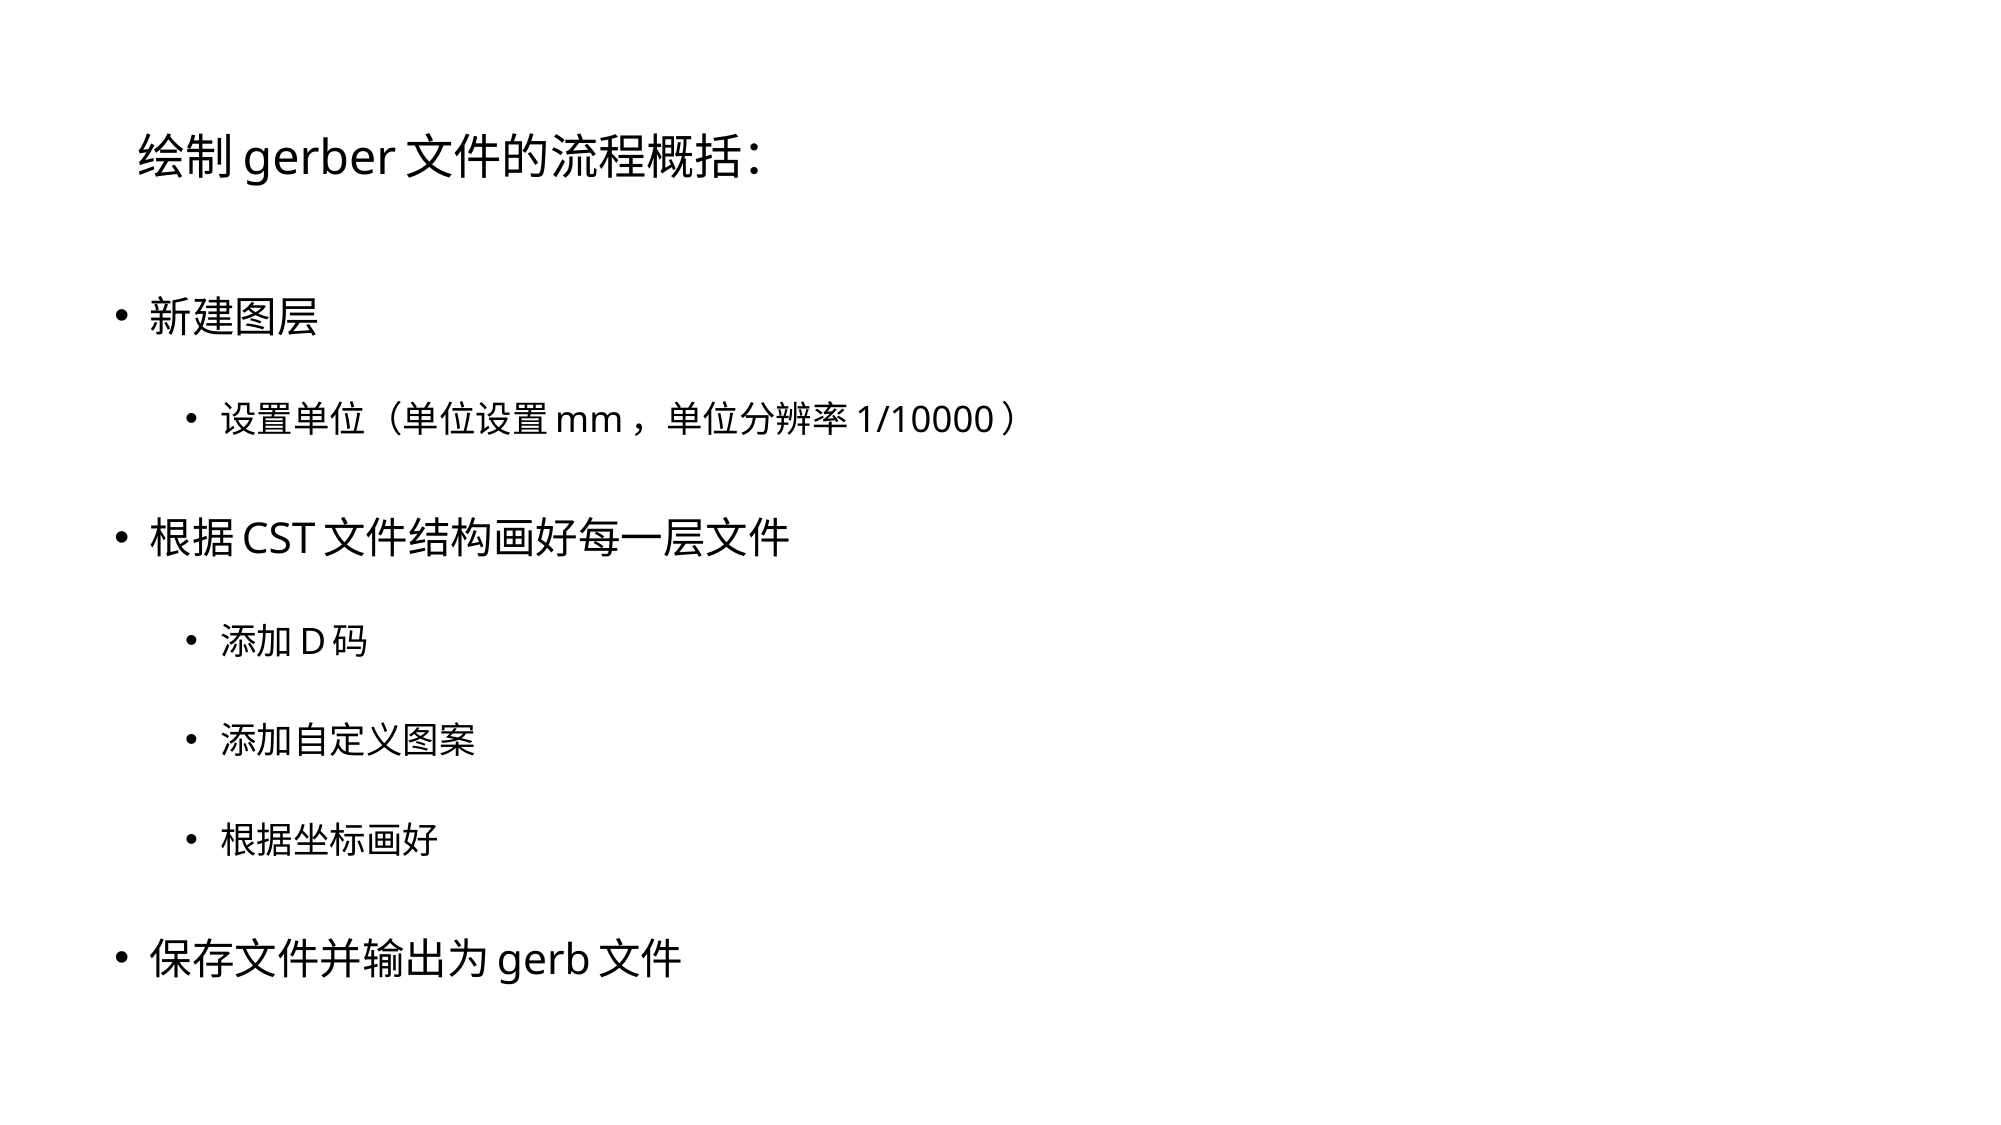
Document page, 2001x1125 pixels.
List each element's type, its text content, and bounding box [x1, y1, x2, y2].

title 绘制gerber文件的流程概括： [122, 124, 1848, 226]
list 新建图层 设置单位（单位设置mm，单位分辨率1/10000） 根据CST文件结构画好每一层文件 添加D码 添加自定义图案 根据坐标画好 保存文件并输出为gerb文件 [99, 226, 2000, 1001]
